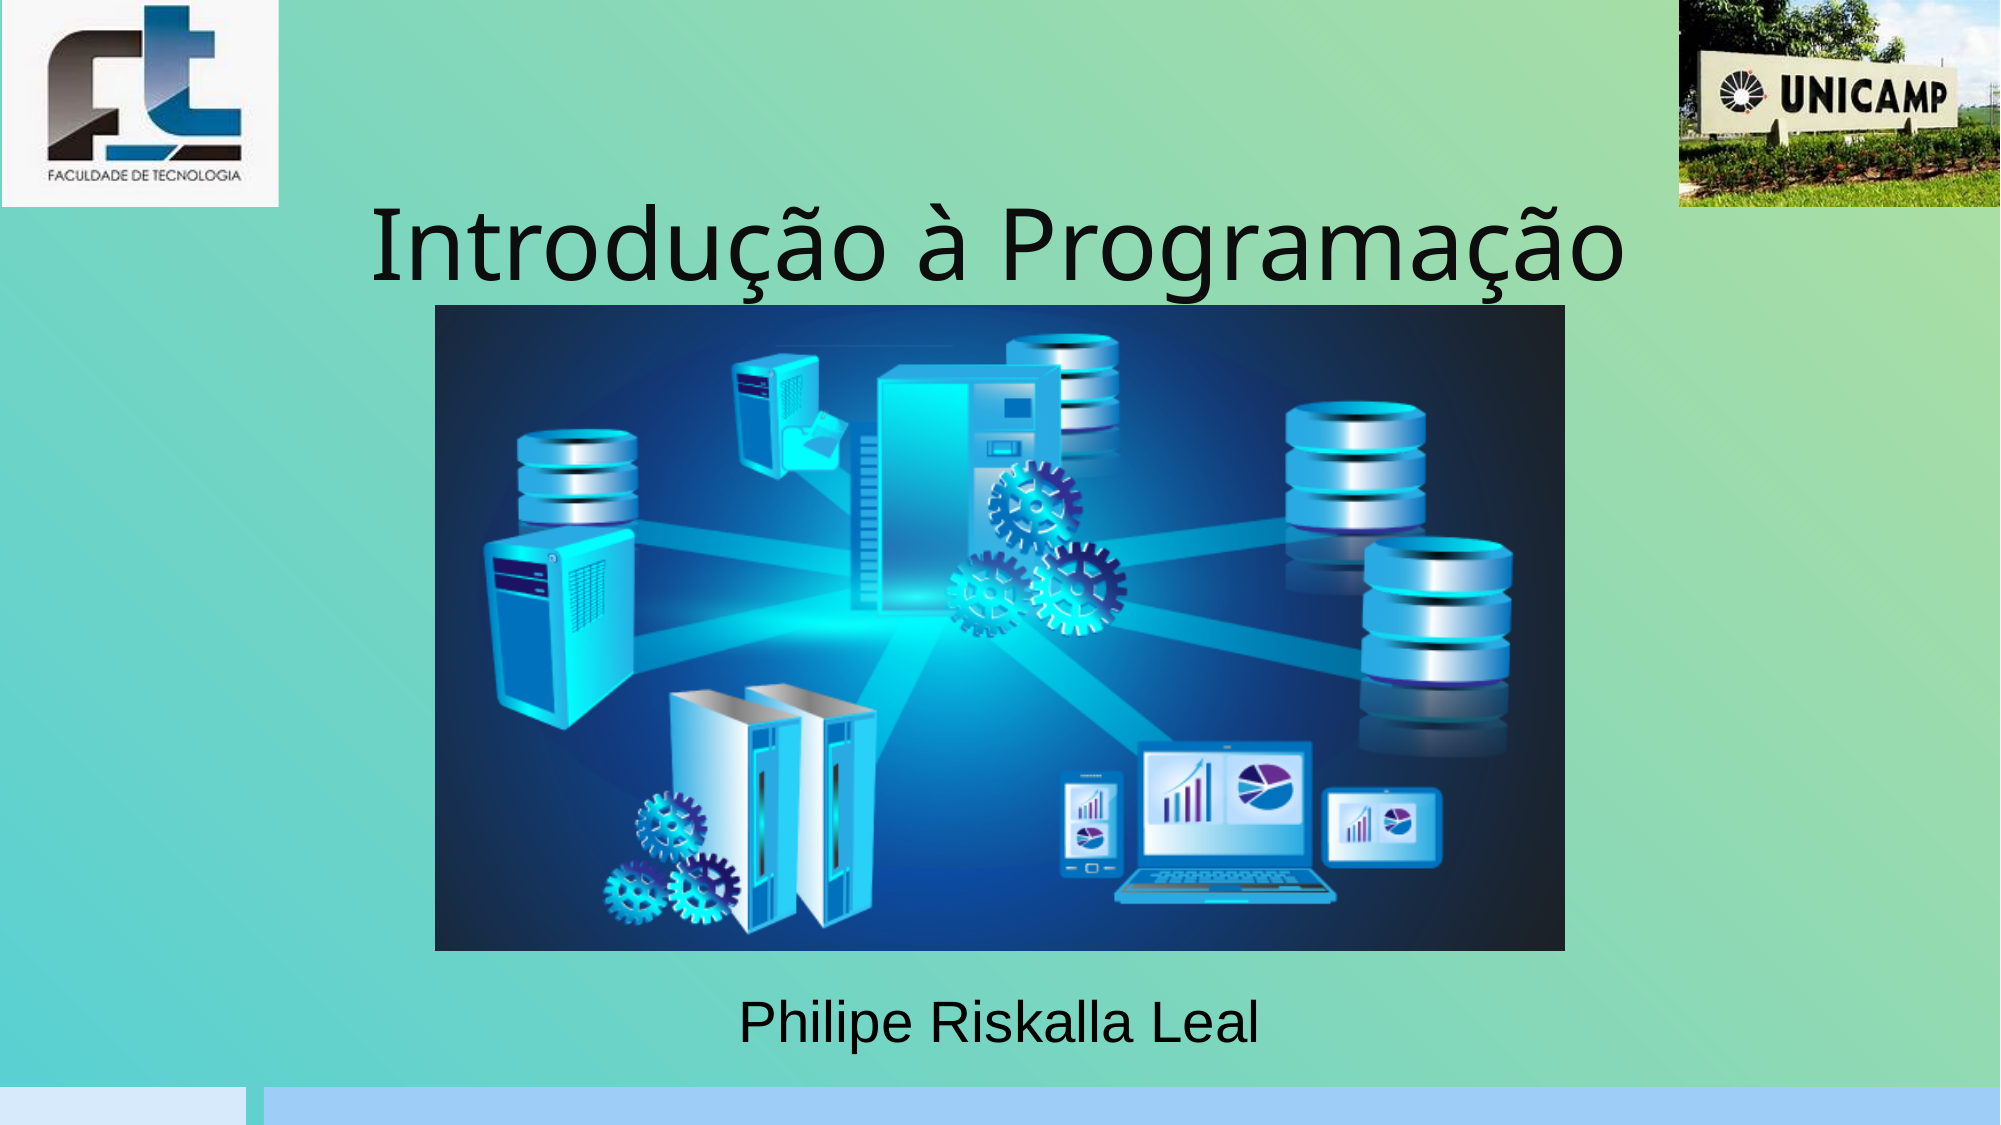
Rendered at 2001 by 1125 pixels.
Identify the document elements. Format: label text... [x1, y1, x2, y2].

picture [1, 0, 279, 207]
title Introdução à Programação [198, 140, 1802, 310]
picture [1679, 0, 2000, 207]
subtitle Philipe Riskalla Leal [620, 984, 1380, 1088]
picture [435, 310, 1565, 951]
